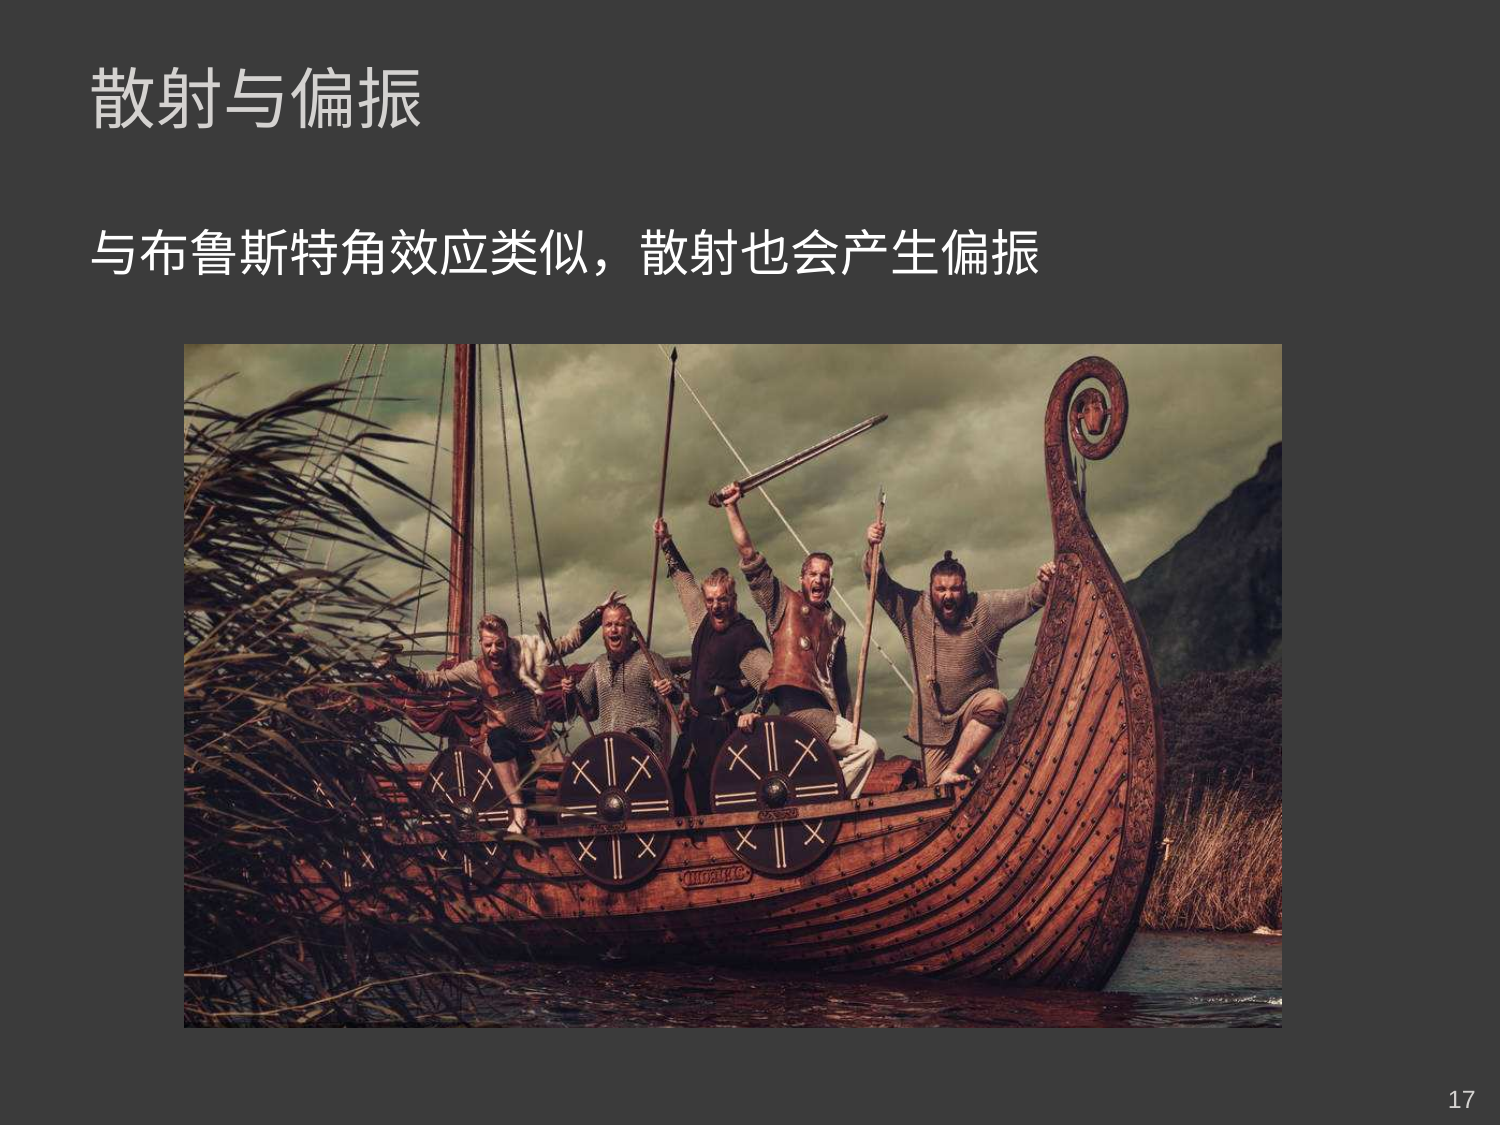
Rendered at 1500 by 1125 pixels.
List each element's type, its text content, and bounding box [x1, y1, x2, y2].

slide_number 17 [1340, 1075, 1491, 1117]
list 与布鲁斯特角效应类似，散射也会产生偏振 [75, 184, 1425, 1005]
title 散射与偏振 [75, 45, 1425, 149]
picture [183, 343, 1283, 1029]
